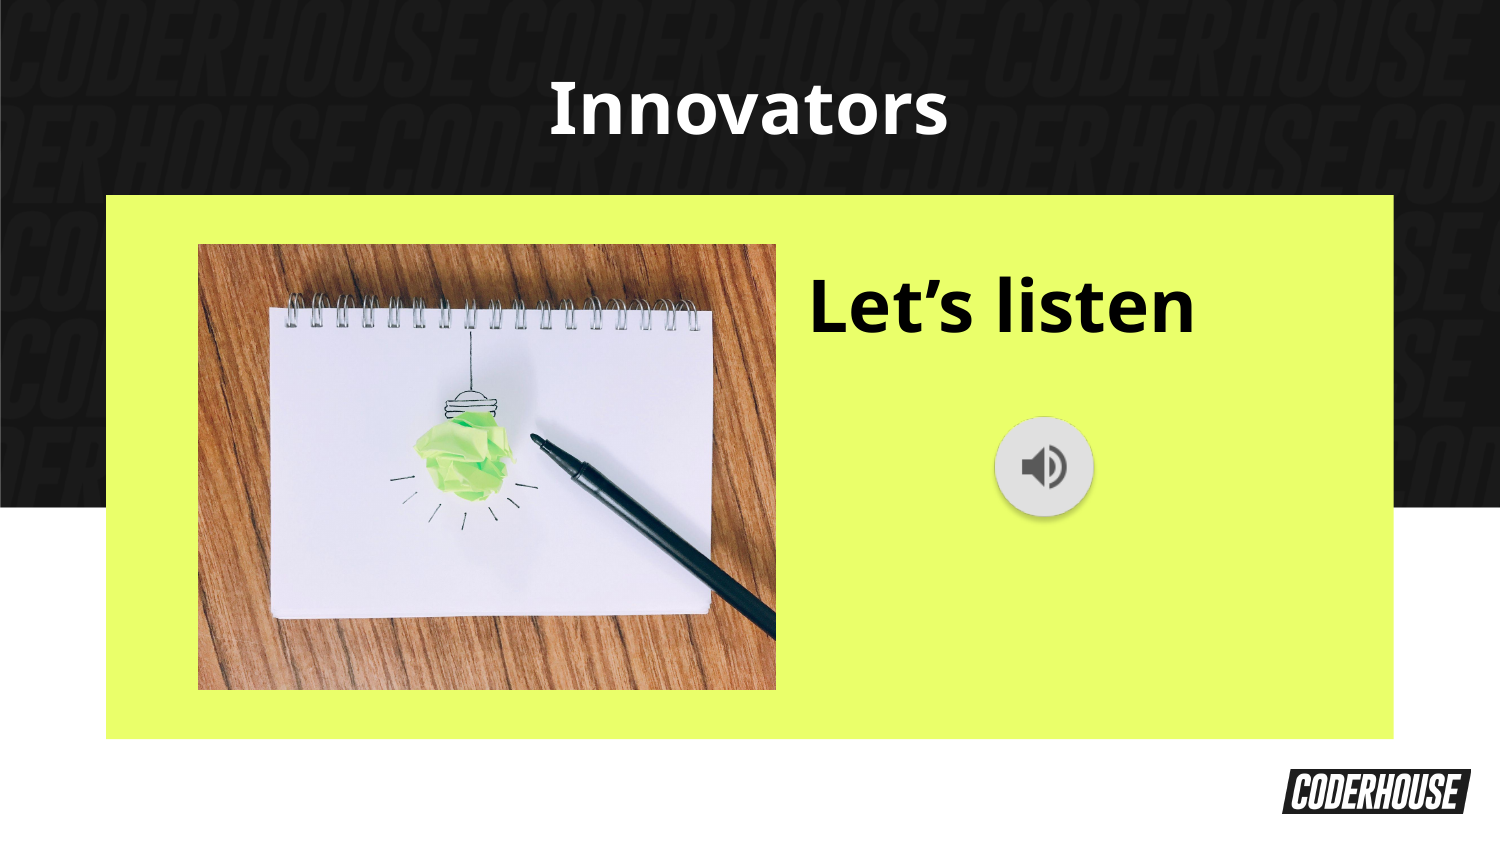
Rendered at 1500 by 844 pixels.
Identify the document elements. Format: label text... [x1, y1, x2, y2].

text_box Innovators [239, 56, 1261, 166]
text_box Let’s listen [792, 244, 1297, 362]
picture [0, 0, 1500, 844]
text_box [106, 195, 1394, 740]
